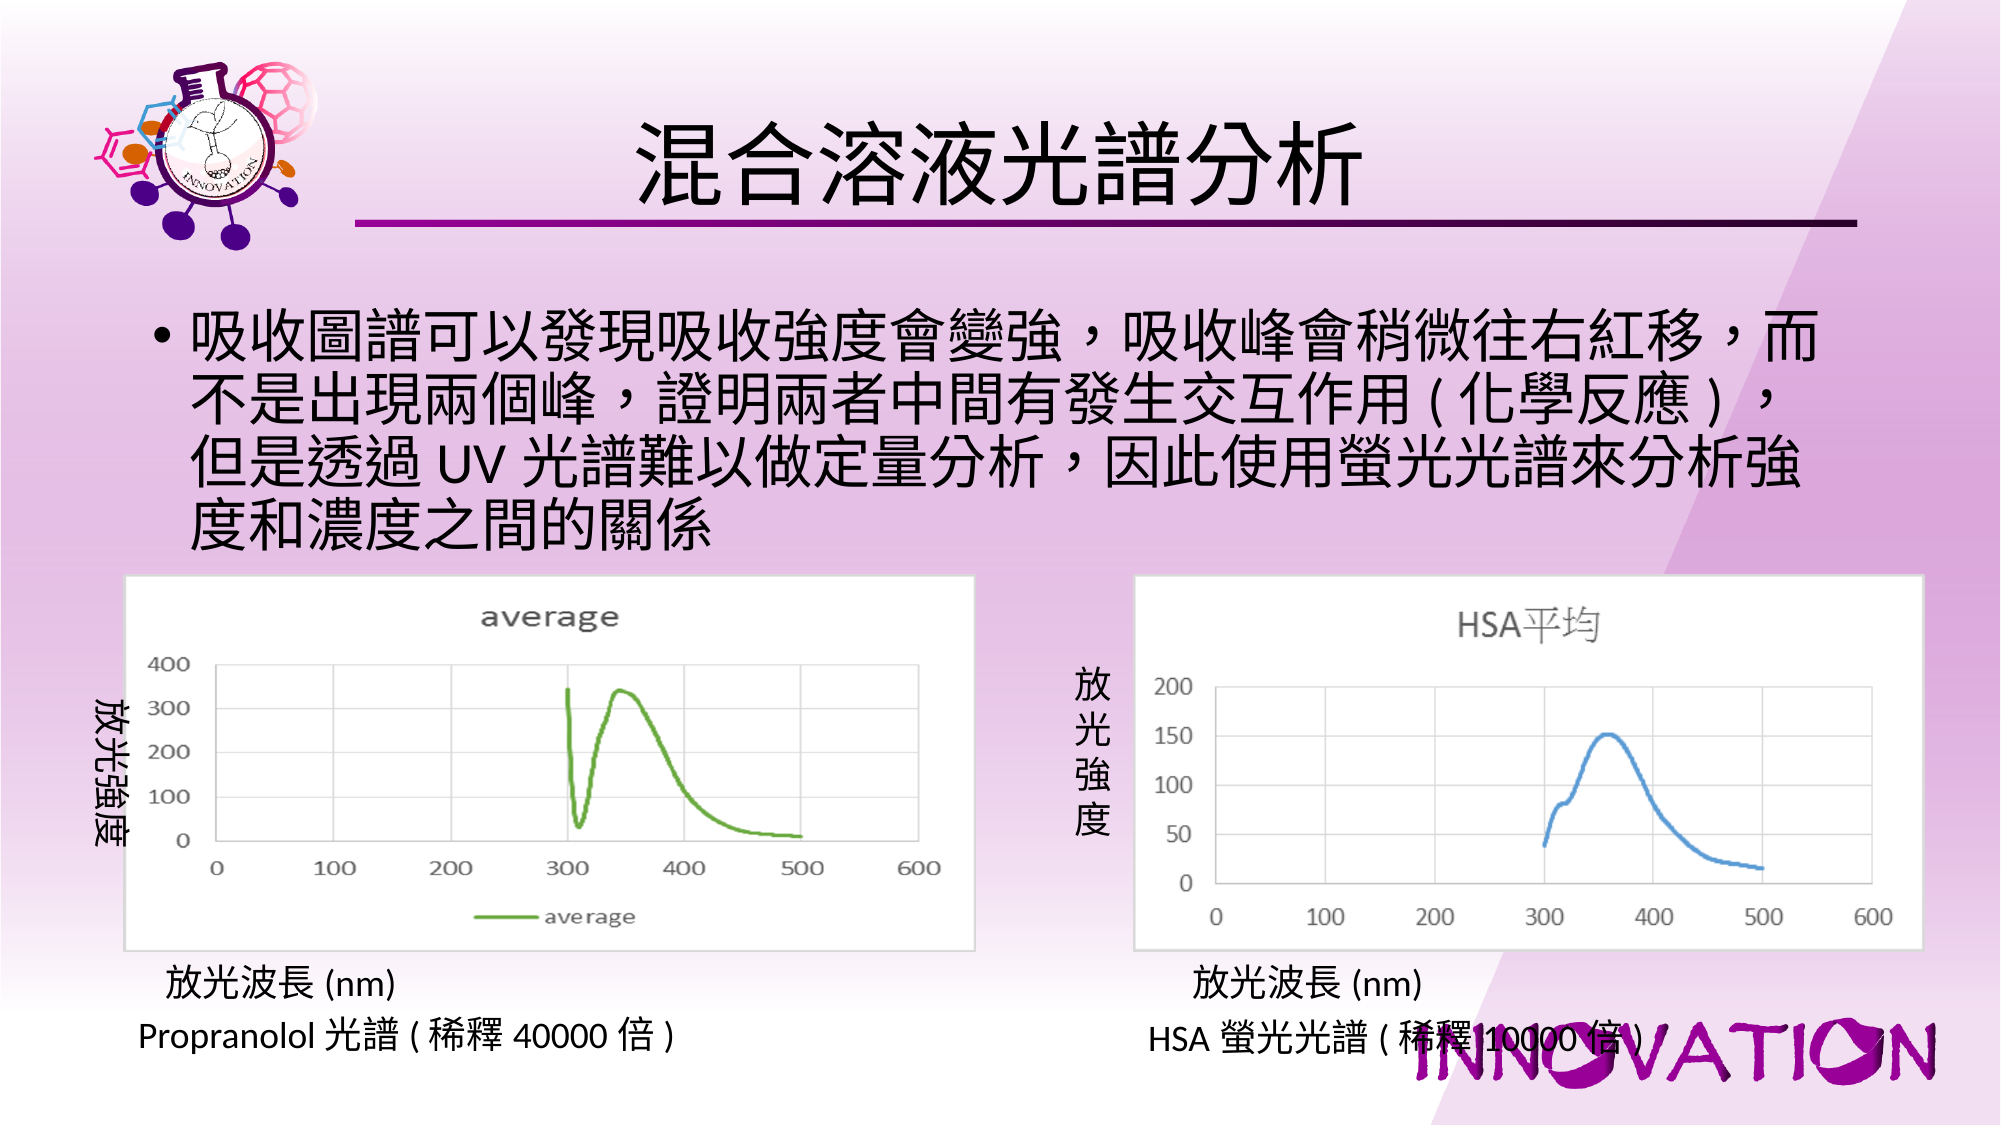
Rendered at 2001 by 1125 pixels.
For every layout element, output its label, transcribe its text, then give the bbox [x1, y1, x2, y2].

text_box Propranolol光譜(稀釋40000倍) [123, 1003, 880, 1064]
text_box 放光波長(nm) [150, 952, 949, 1012]
text_box 放光強度 [67, 683, 123, 873]
text_box 放光波長(nm) [1177, 952, 1439, 1012]
picture [0, 0, 2001, 1125]
list 吸收圖譜可以發現吸收強度會變強，吸收峰會稍微往右紅移，而不是出現兩個峰，證明兩者中間有發生交互作用(化學反應)，但是透過UV光譜難以做定量分析，因此使用螢光光譜來分析強度和濃度之間的關係 [137, 299, 1863, 1014]
title 混合溶液光譜分析 [137, 59, 1863, 278]
text_box 放光強度 [1059, 653, 1128, 849]
text_box HSA螢光光譜(稀釋10000倍) [1133, 1006, 1937, 1066]
